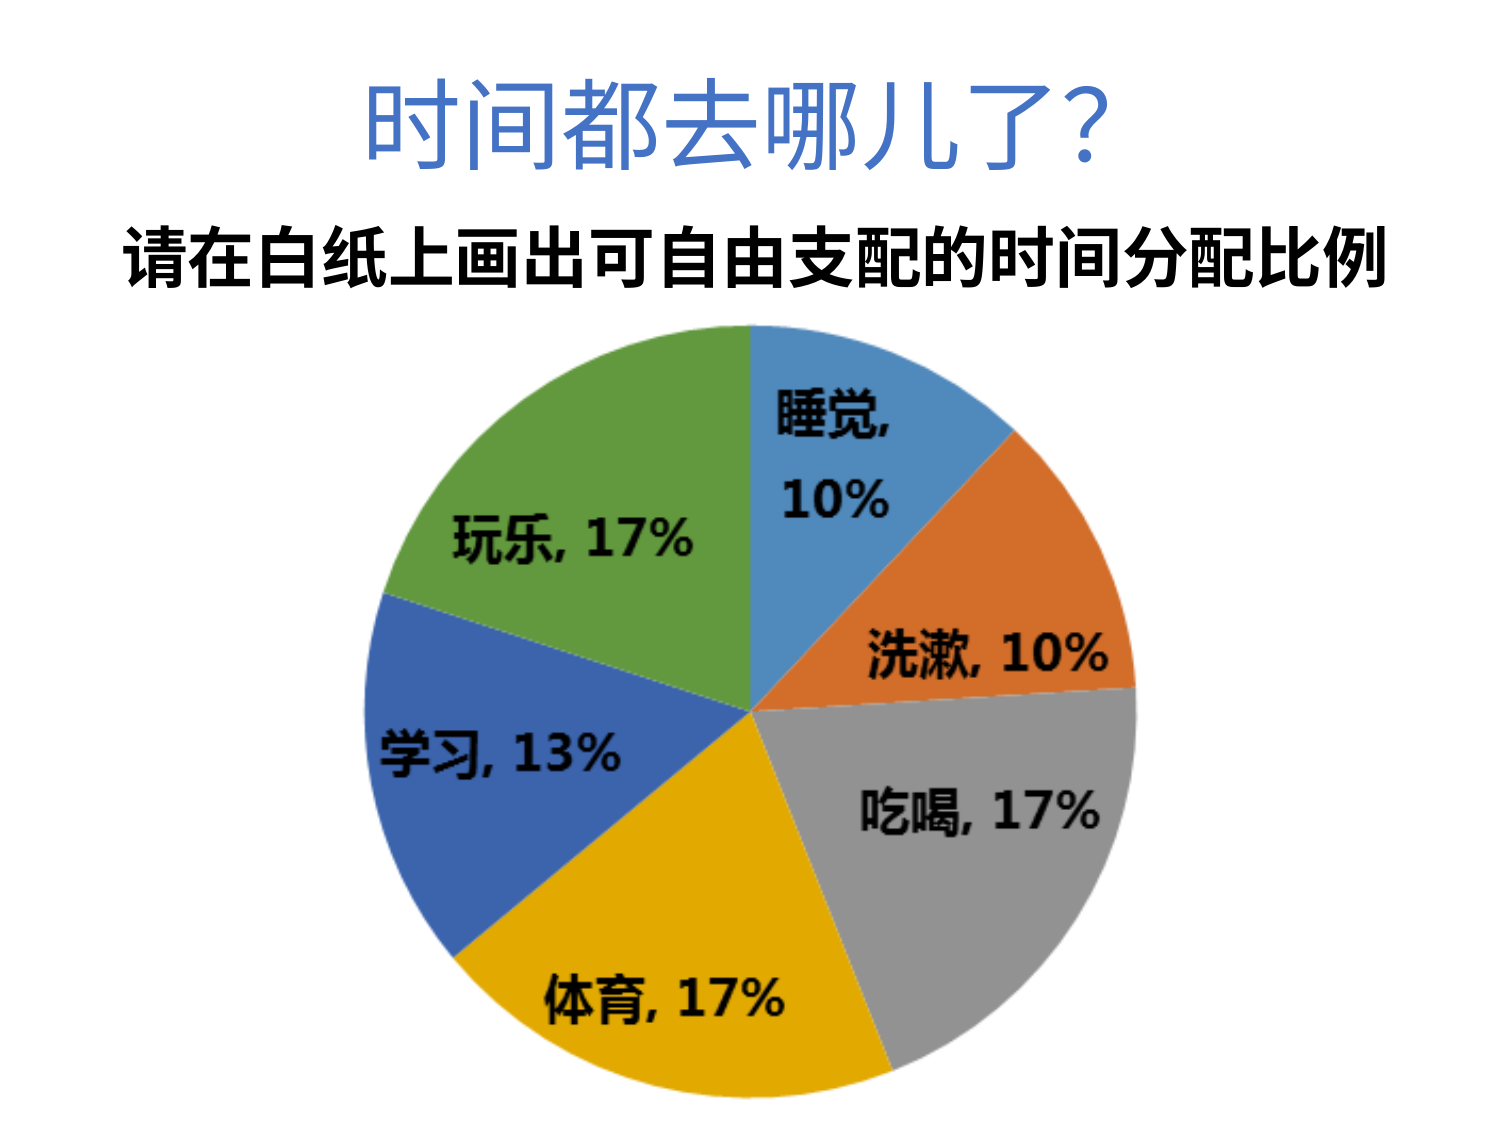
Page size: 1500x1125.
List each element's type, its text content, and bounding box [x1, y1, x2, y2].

text_box 请在白纸上画出可自由支配的时间分配比例 [106, 208, 1500, 303]
text_box 时间都去哪儿了？ [346, 54, 1177, 190]
picture [342, 303, 1181, 1121]
